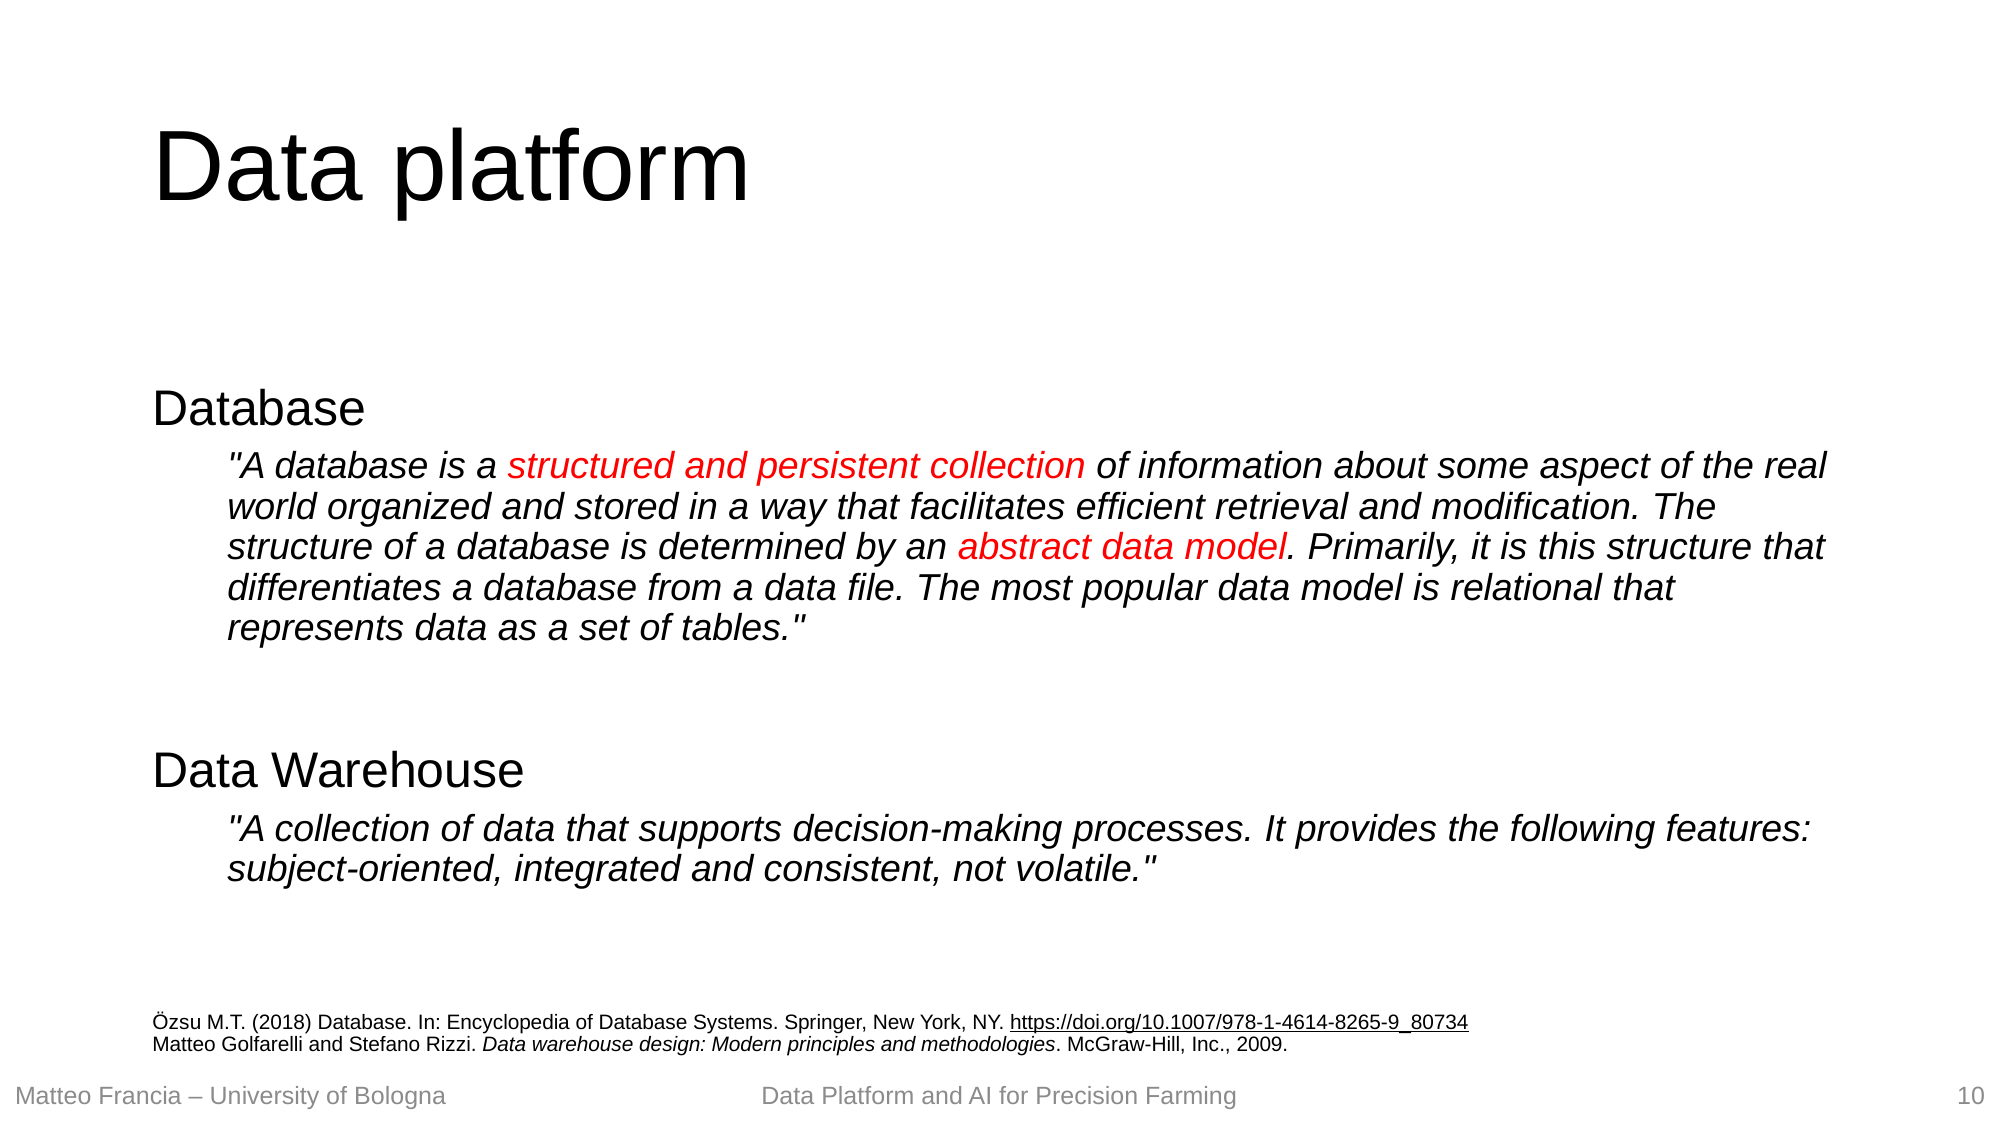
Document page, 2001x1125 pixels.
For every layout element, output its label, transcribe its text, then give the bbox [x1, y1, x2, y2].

slide_number 10 [1550, 1065, 2000, 1125]
title Data platform [137, 59, 1863, 278]
list Özsu M.T. (2018) Database. In: Encyclopedia of Database Systems. Springer, New York, NY. https://doi.org/10.1007/978-1-4614-8265-9_80734 Matteo Golfarelli and Stefano Rizzi. Data warehouse design: Modern principles and methodologies. McGraw-Hill, Inc., 2009. [137, 1003, 1863, 1064]
list Database "A database is a structured and persistent collection of information about some aspect of the real world organized and stored in a way that facilitates efficient retrieval and modification. The structure of a database is determined by an abstract data model. Primarily, it is this structure that differentiates a database from a data file. The most popular data model is relational that represents data as a set of tables." Data Warehouse "A collection of data that supports decision-making processes. It provides the following features: subject-oriented, integrated and consistent, not volatile." [137, 278, 1863, 993]
footer Matteo Francia – University of Bologna [0, 1065, 466, 1125]
